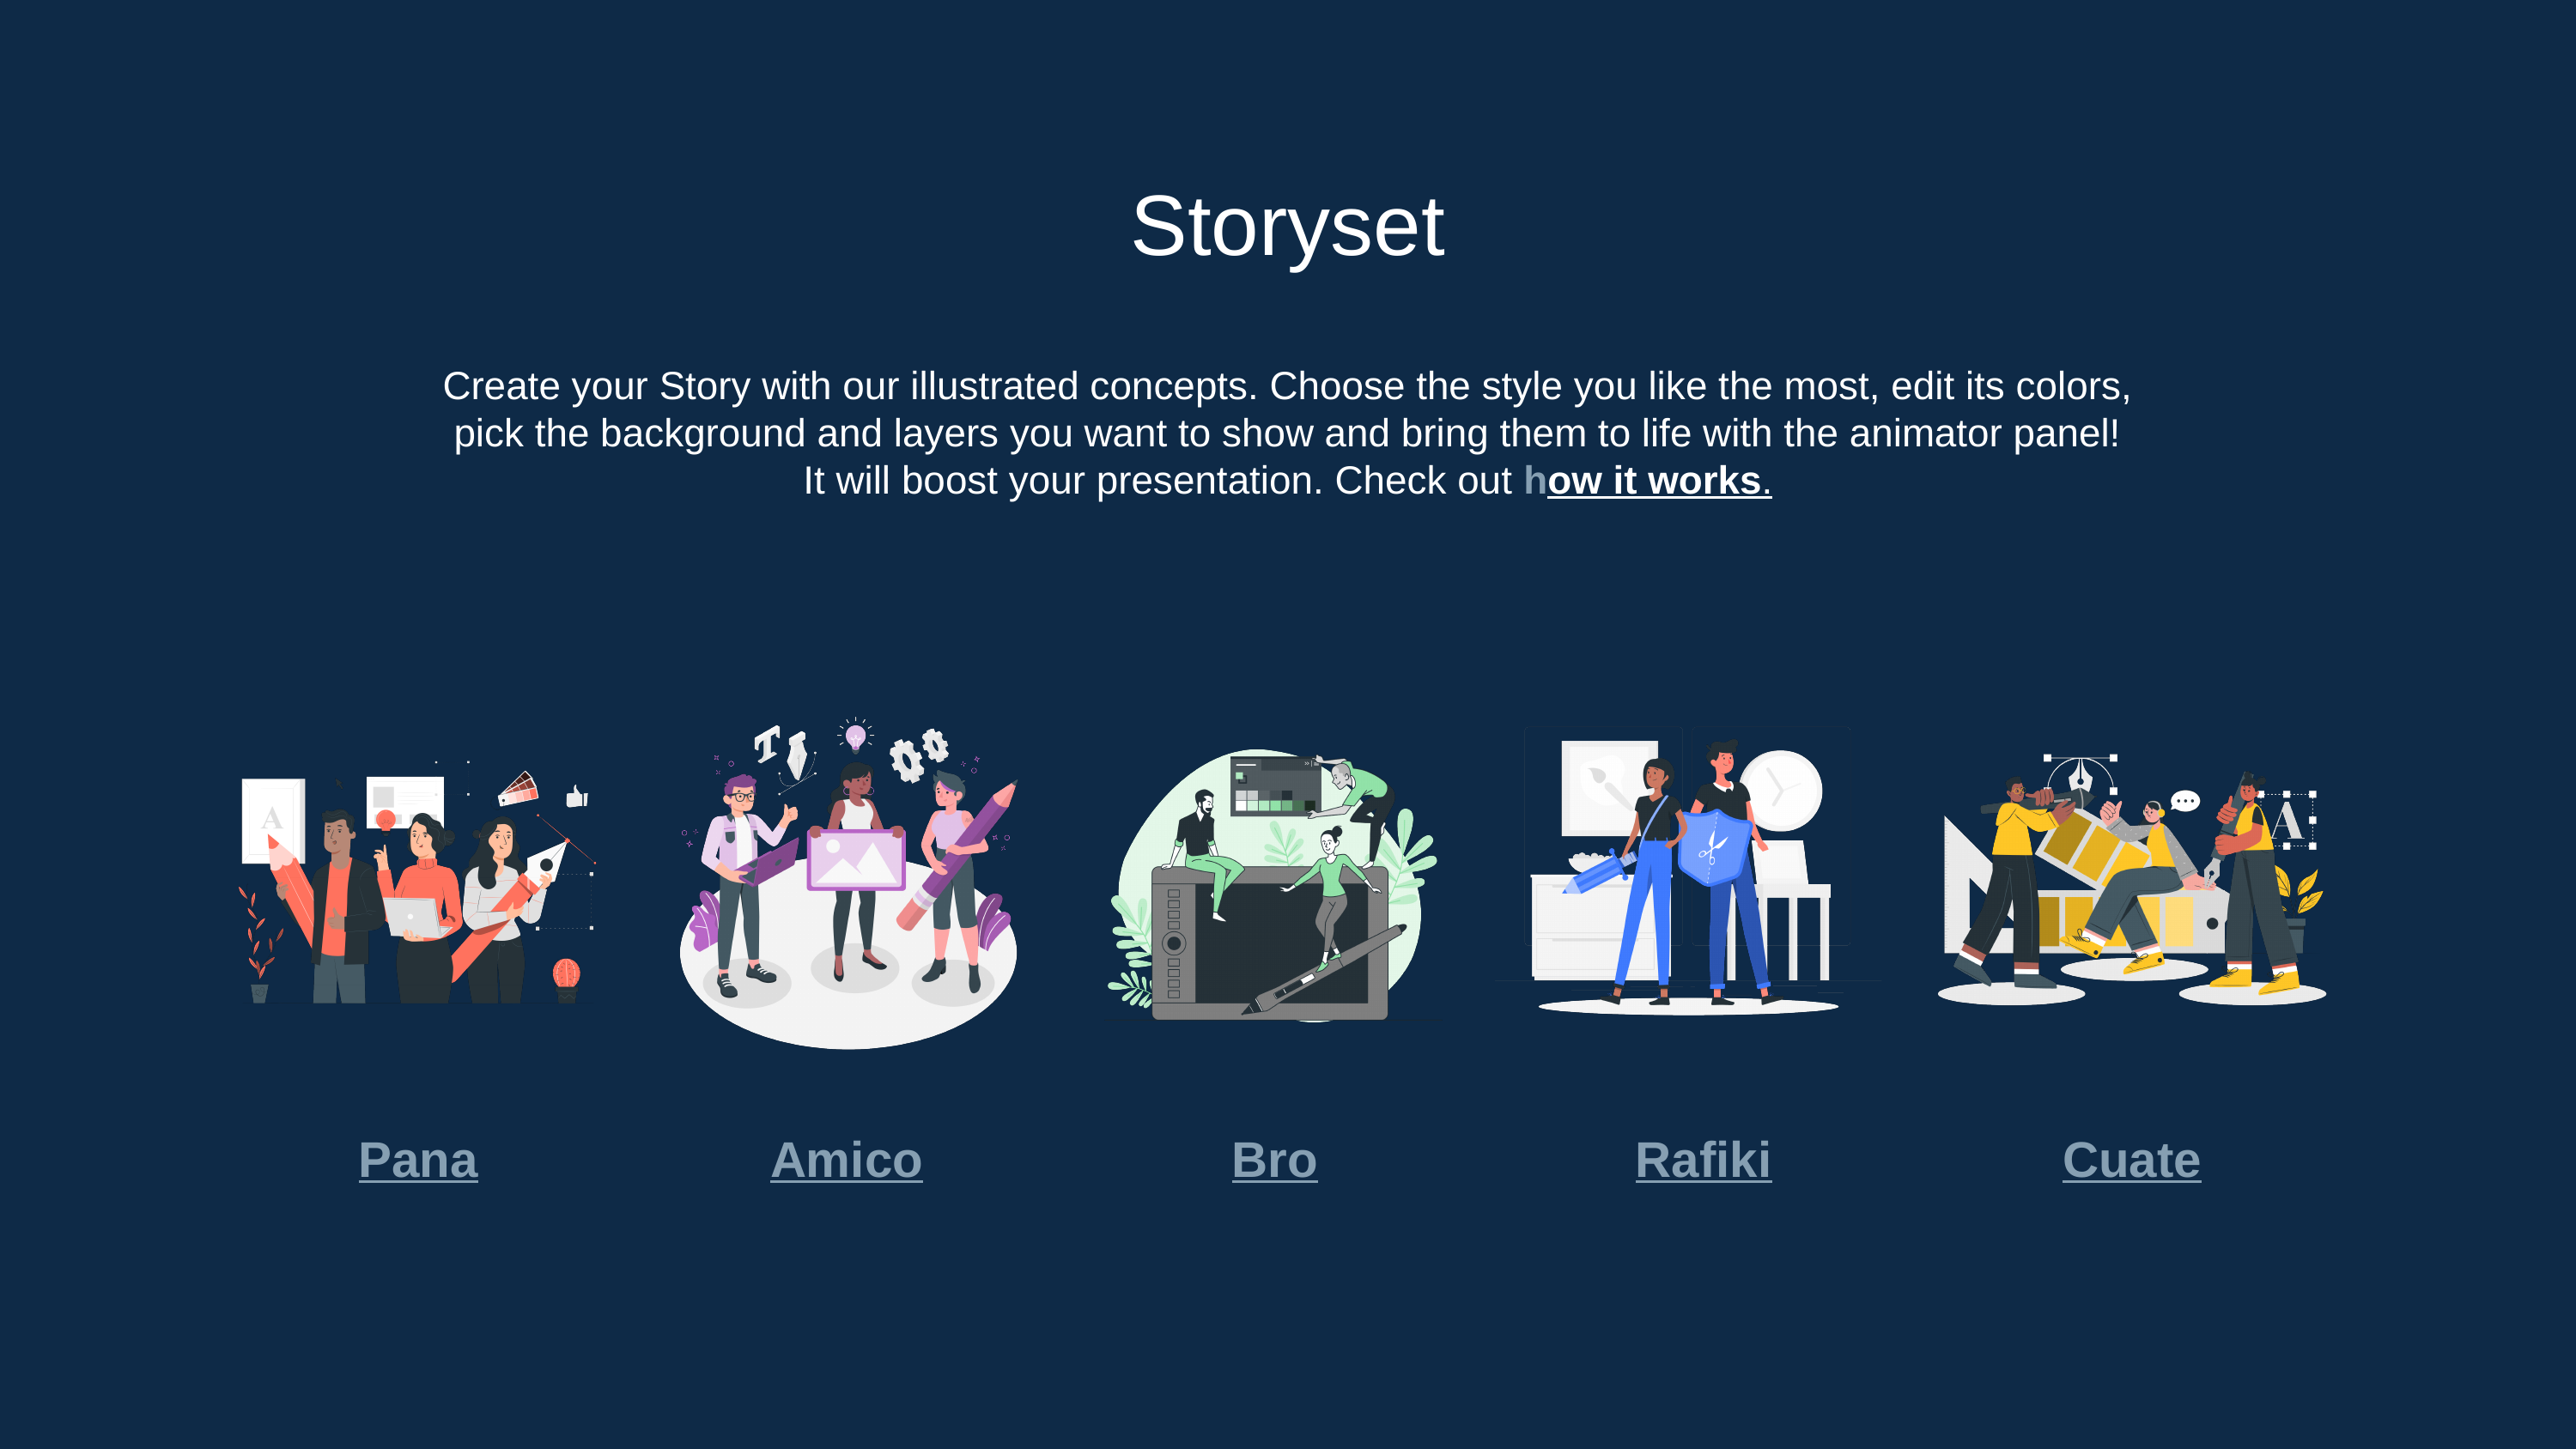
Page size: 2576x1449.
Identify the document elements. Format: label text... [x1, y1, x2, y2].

picture [204, 734, 634, 1022]
title Storyset [202, 143, 2374, 280]
text_box Amico [677, 1110, 1017, 1196]
picture [1074, 708, 1462, 1047]
picture [1494, 719, 1882, 1036]
text_box Create your Story with our illustrated concepts. Choose the style you like the most, edit its colors, pick the background and layers you want to show and bring them to life with the animator panel! It will boost your presentation. Check out how it works. [414, 334, 2161, 575]
text_box Cuate [1962, 1110, 2302, 1196]
picture [669, 698, 1028, 1058]
text_box Bro [1105, 1110, 1445, 1196]
text_box Pana [248, 1110, 588, 1196]
picture [1892, 708, 2372, 1047]
text_box Rafiki [1534, 1110, 1874, 1196]
